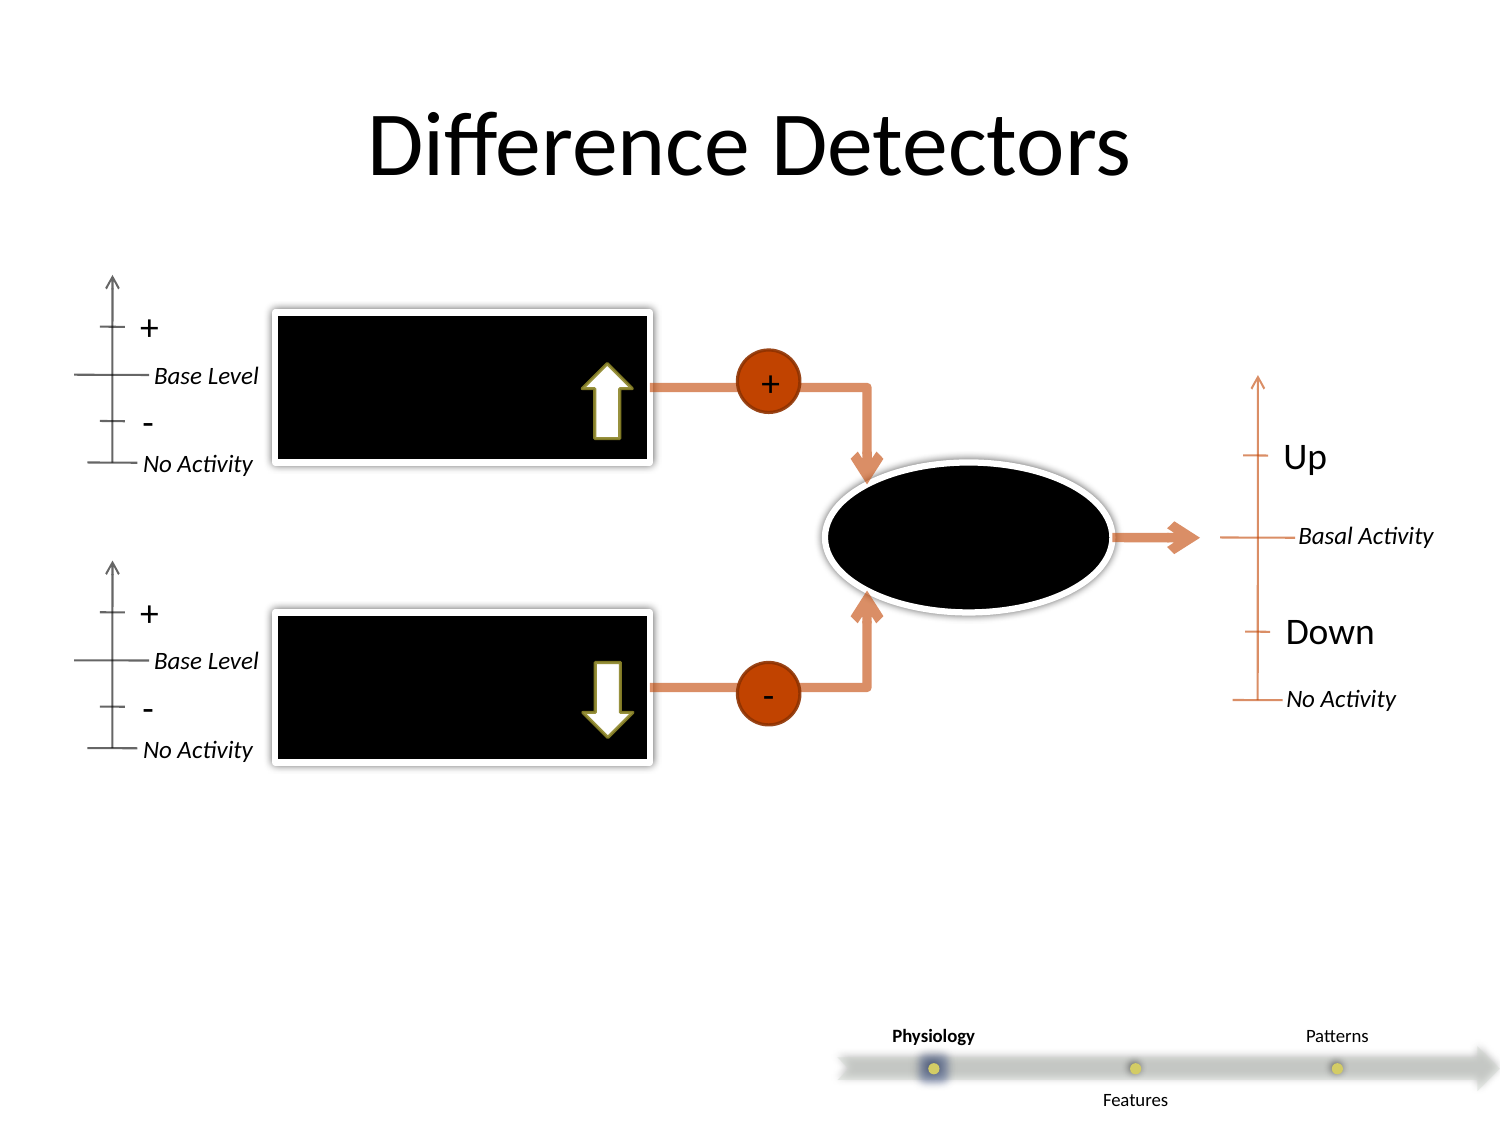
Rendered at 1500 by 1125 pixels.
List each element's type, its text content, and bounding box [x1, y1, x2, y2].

text_box [581, 660, 635, 739]
text_box No Activity [128, 440, 269, 485]
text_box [649, 590, 868, 688]
text_box Movement Up [272, 309, 653, 466]
text_box [580, 362, 634, 441]
text_box No Activity [128, 725, 269, 771]
text_box + [125, 581, 174, 642]
text_box - [127, 676, 169, 736]
text_box Up [1268, 424, 1343, 485]
text_box + [125, 295, 174, 356]
text_box Down [1270, 599, 1390, 660]
text_box Basal Activity [1283, 512, 1450, 558]
text_box + [735, 348, 802, 380]
text_box Base Level [139, 351, 275, 397]
text_box - [127, 390, 169, 451]
text_box Base Level [139, 637, 275, 683]
text_box No Activity [1271, 675, 1412, 720]
text_box - [735, 694, 802, 727]
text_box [649, 387, 868, 485]
text_box Movement Down [272, 609, 653, 766]
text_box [837, 1012, 1500, 1125]
text_box Difference Detector [821, 459, 1115, 616]
title Difference Detectors [75, 45, 1425, 233]
